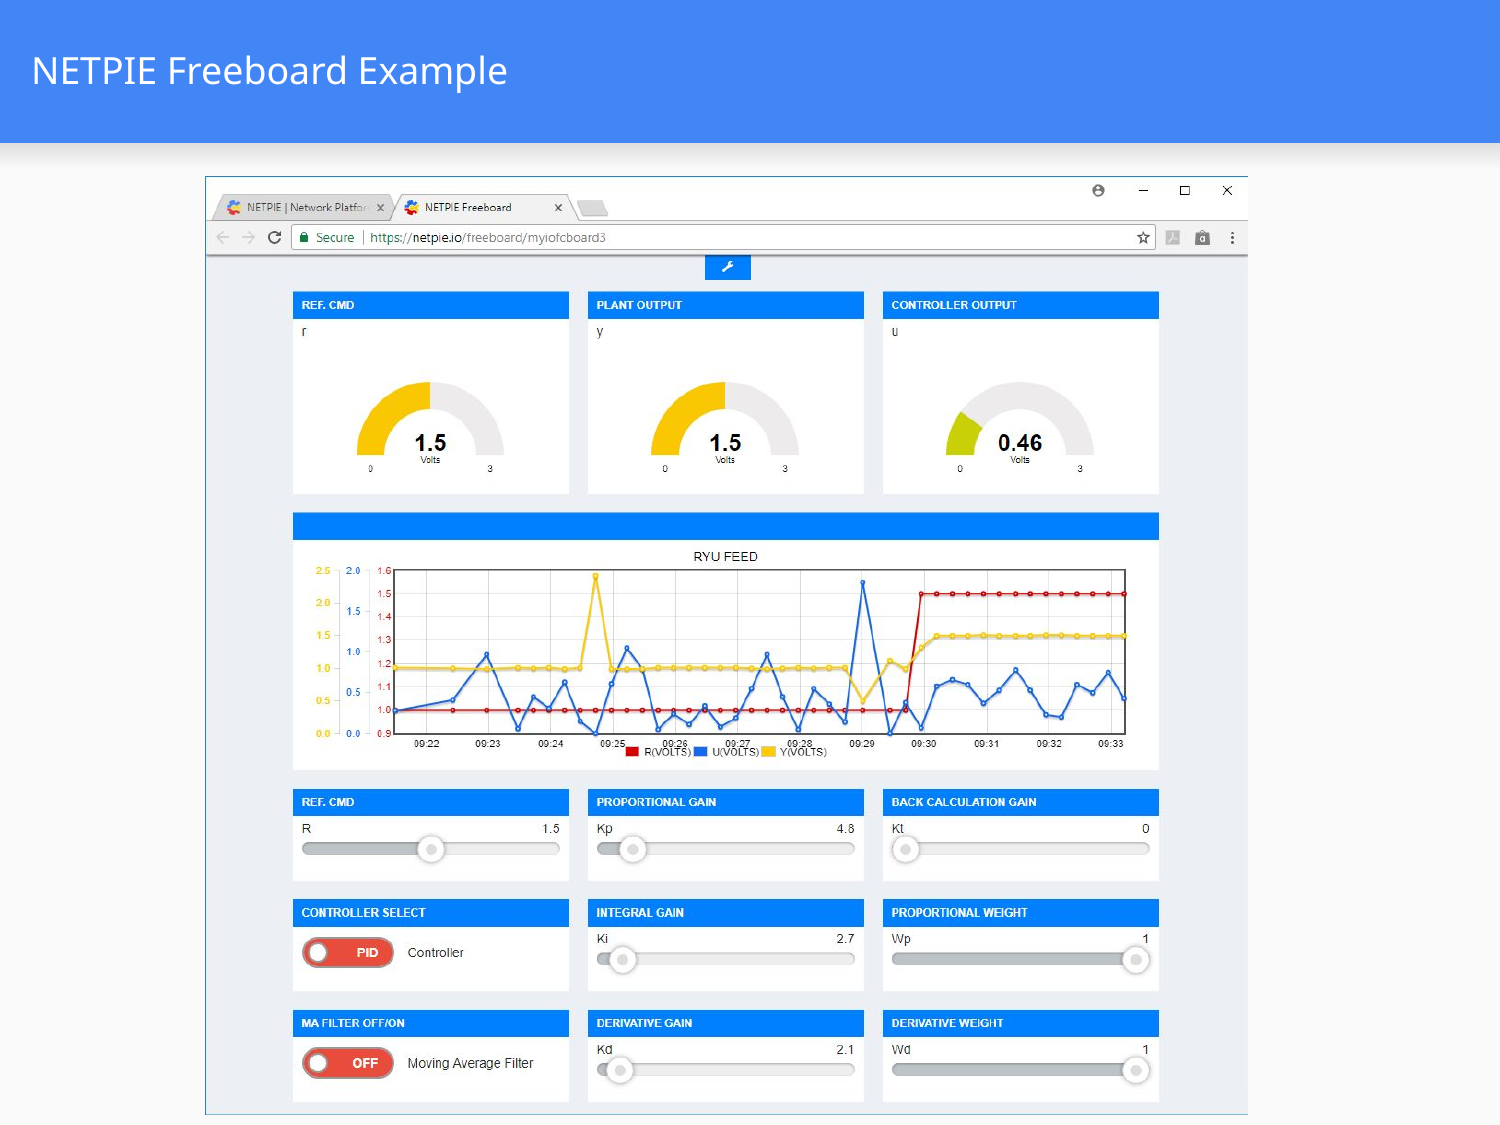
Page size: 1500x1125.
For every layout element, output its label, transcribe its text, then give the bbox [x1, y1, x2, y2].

picture [205, 176, 1248, 1116]
title NETPIE Freeboard Example [16, 3, 1464, 136]
